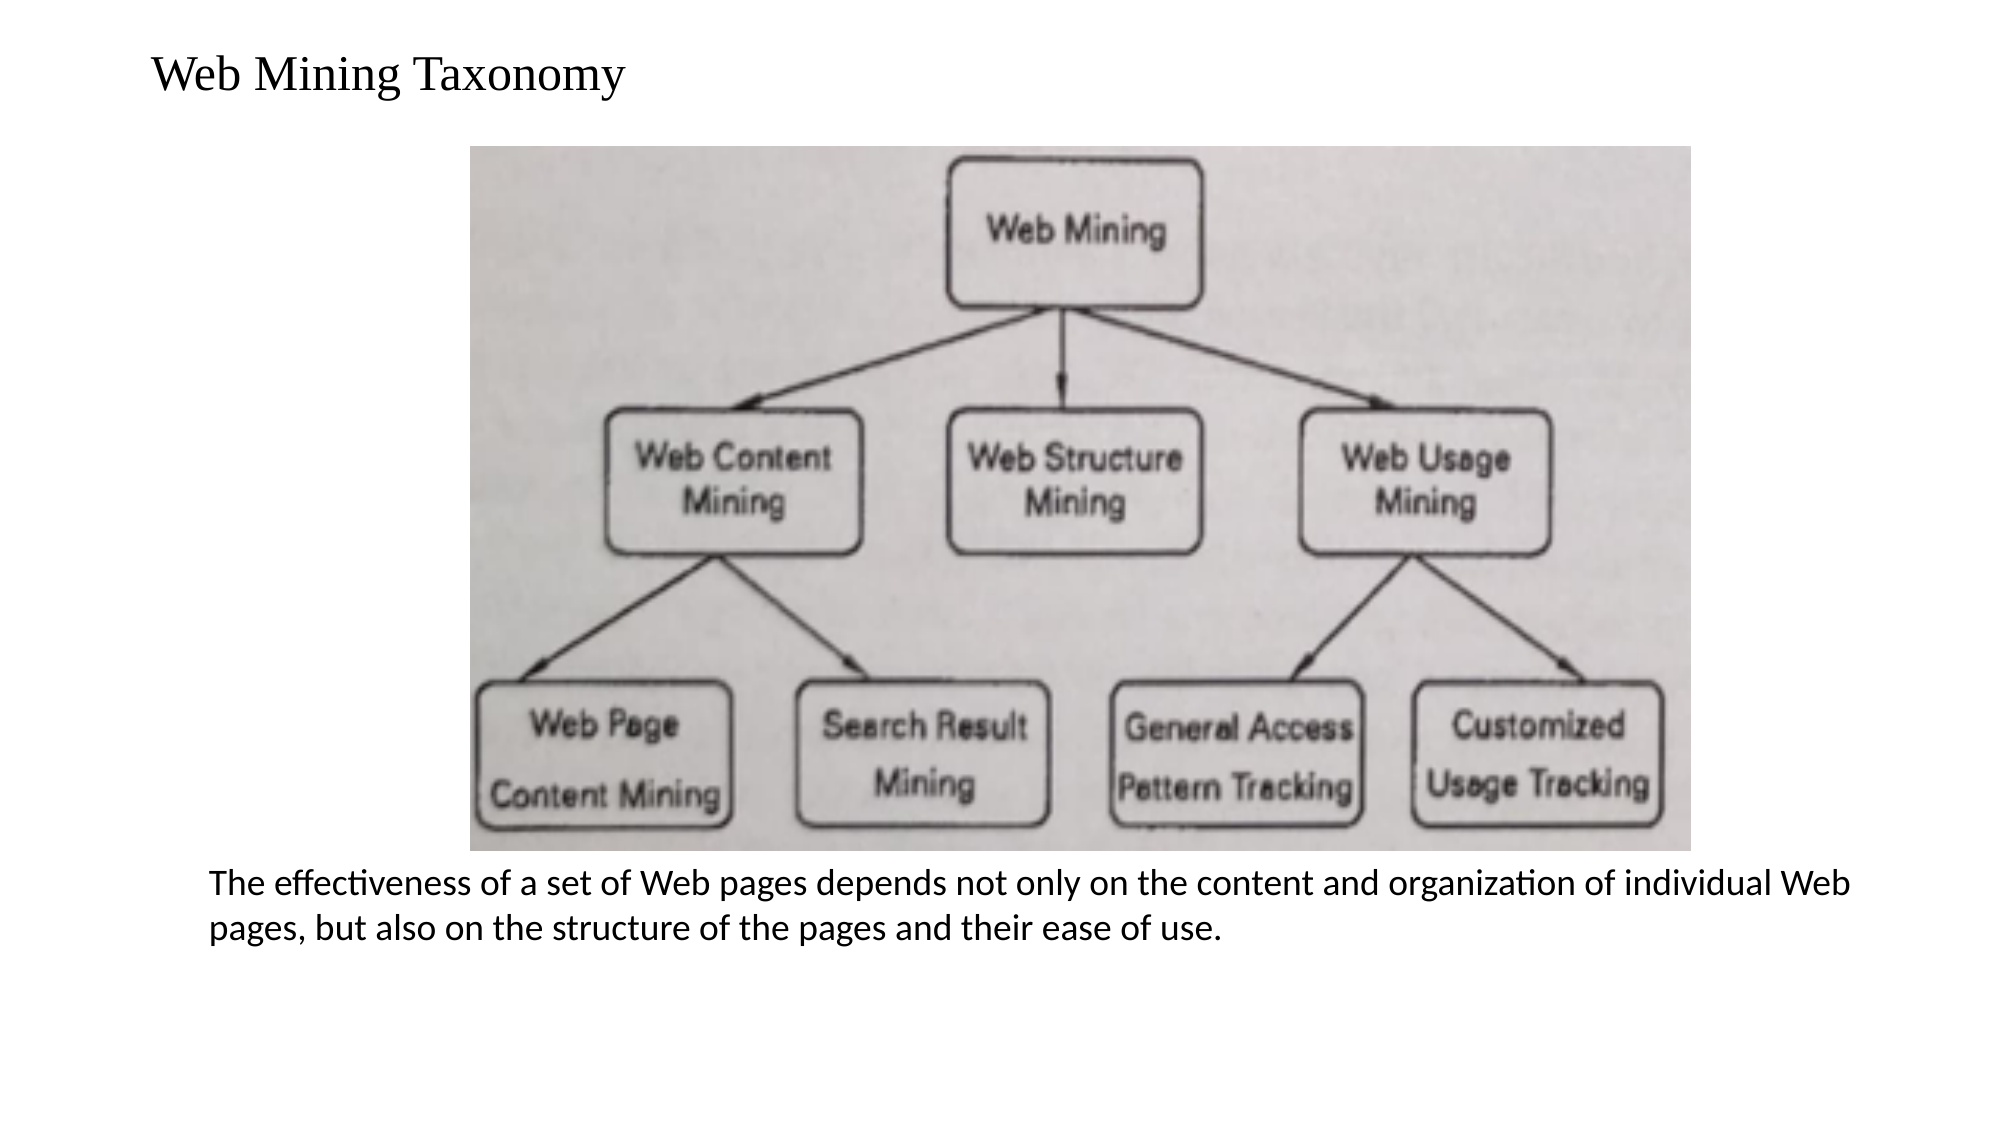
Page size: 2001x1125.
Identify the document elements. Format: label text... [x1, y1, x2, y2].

text_box The effectiveness of a set of Web pages depends not only on the content and organization of individual Web pages, but also on the structure of the pages and their ease of use. [193, 850, 1893, 956]
picture [469, 146, 1691, 851]
text_box Web Mining Taxonomy [136, 33, 842, 108]
